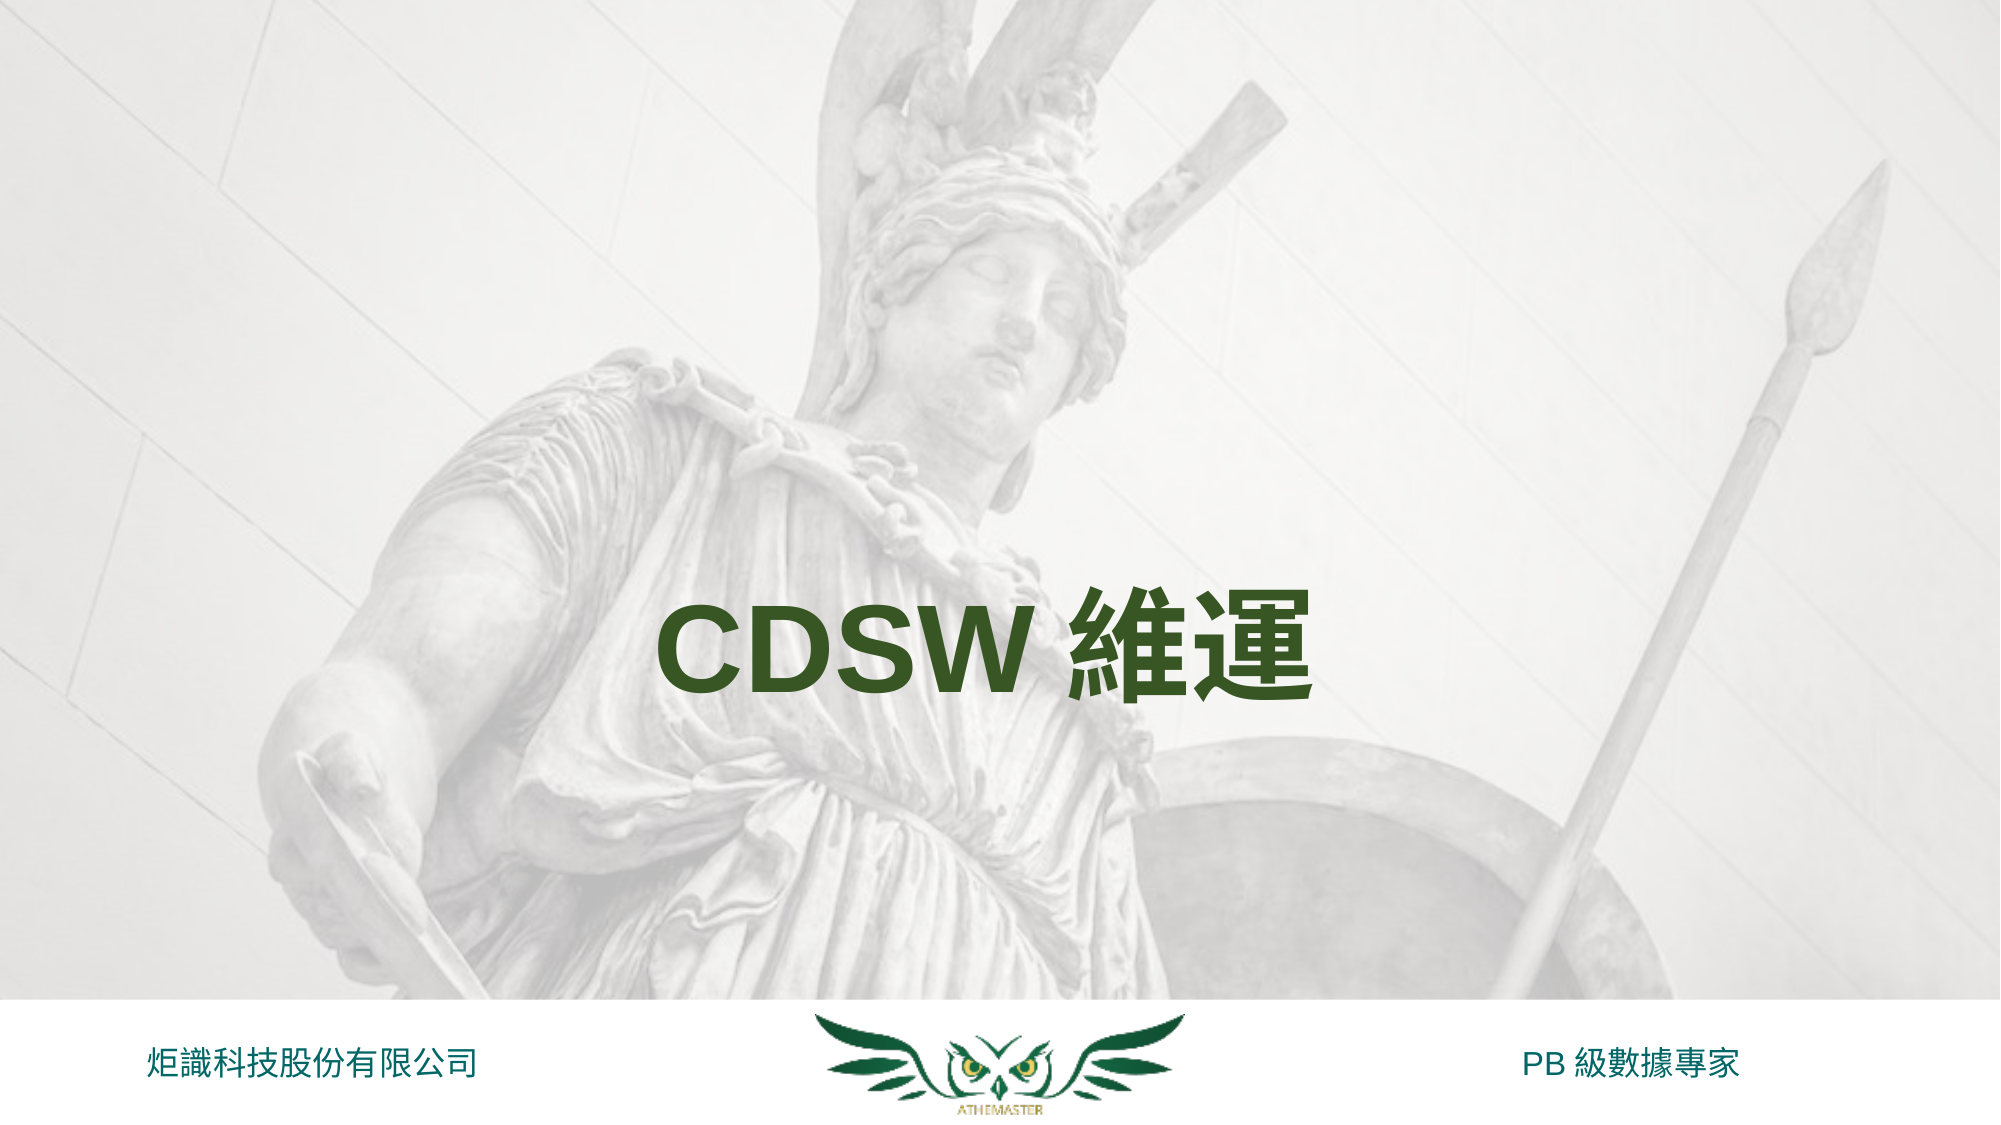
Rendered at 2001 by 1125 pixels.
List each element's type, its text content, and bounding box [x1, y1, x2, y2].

picture [815, 1014, 1185, 1125]
title CDSW維運 [63, 258, 1907, 727]
